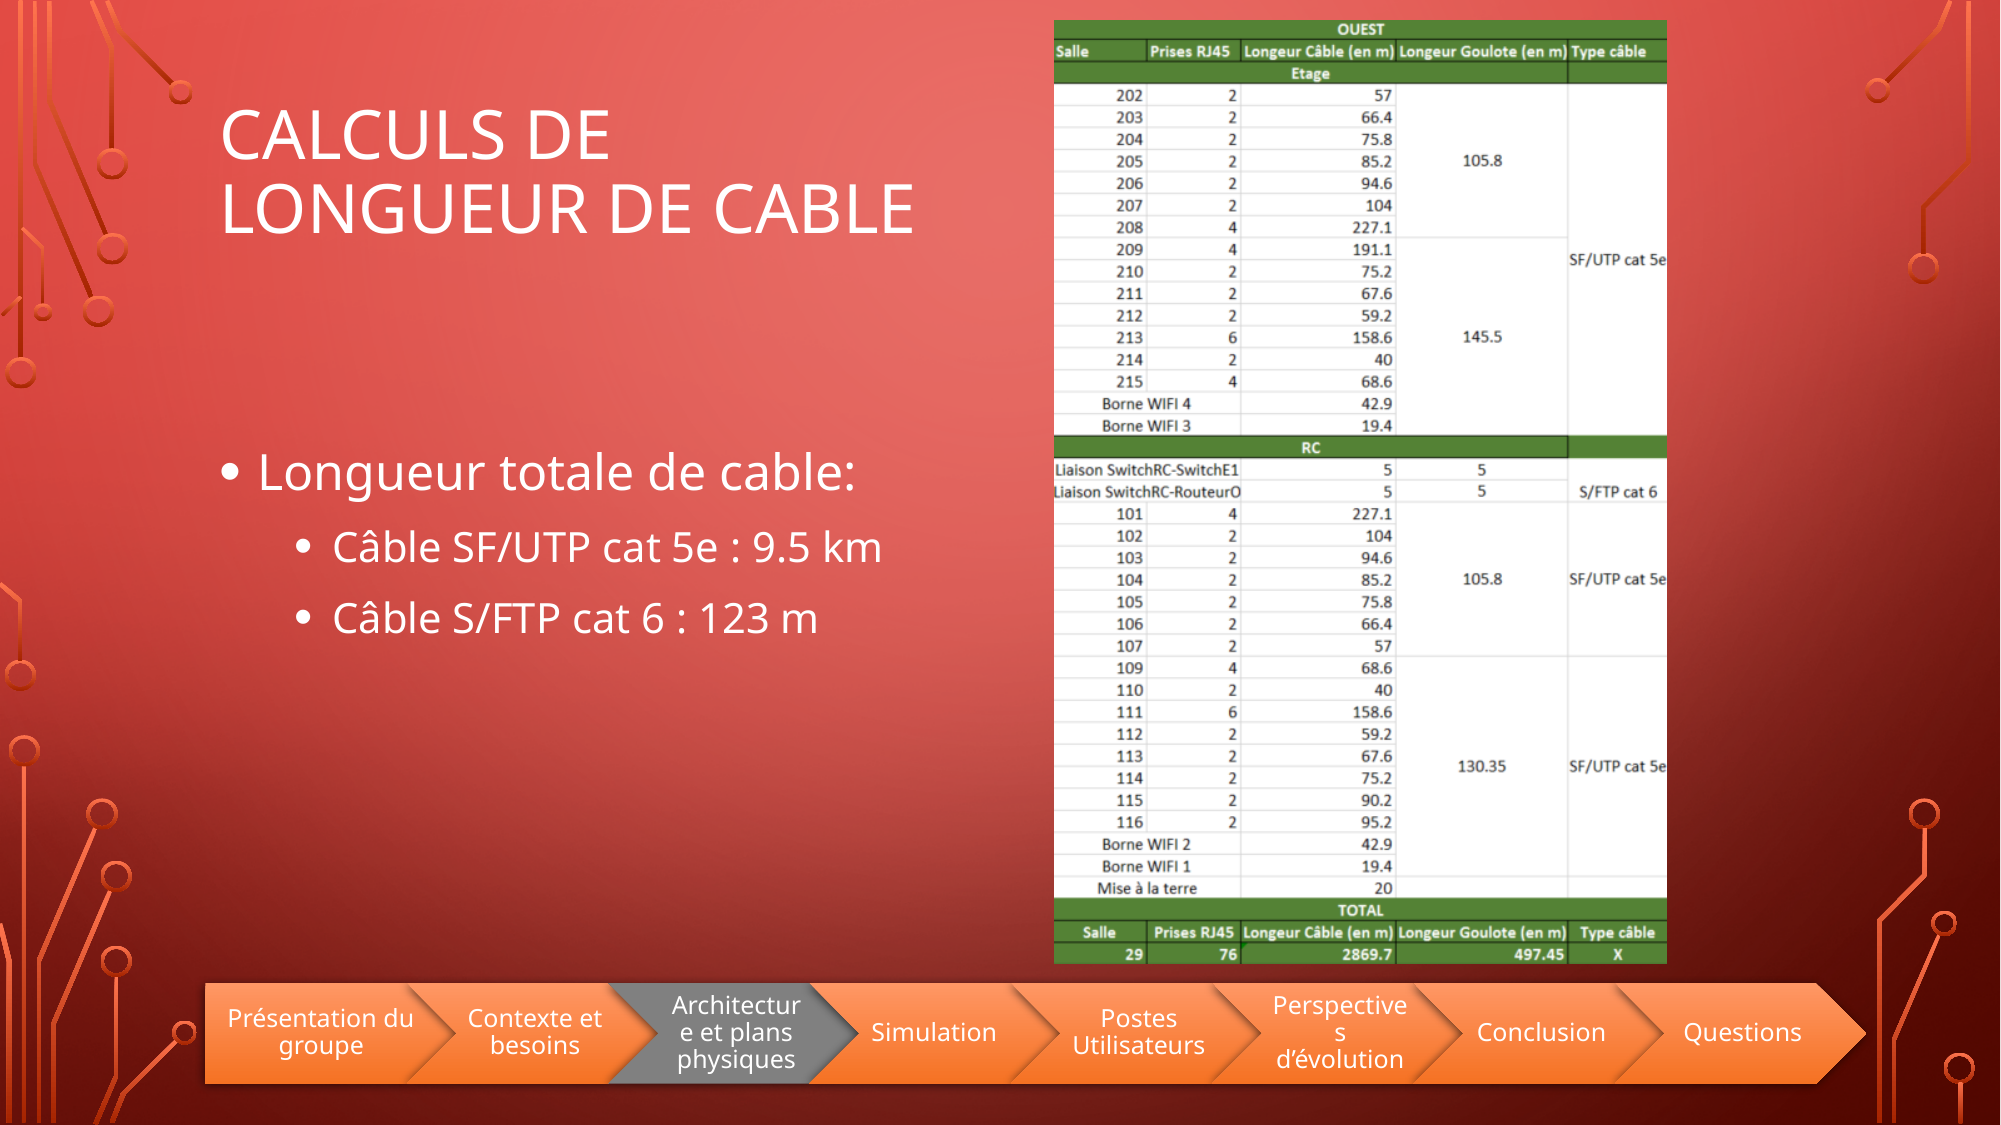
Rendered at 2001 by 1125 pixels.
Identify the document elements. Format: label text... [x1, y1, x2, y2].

picture [1054, 20, 1668, 964]
text_box Longueur totale de cable: Câble SF/UTP cat 5e : 9.5 km Câble S/FTP cat 6 : 123 m [204, 421, 900, 850]
title Calculs de longueur de cable [204, 59, 937, 290]
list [204, 912, 1868, 1125]
